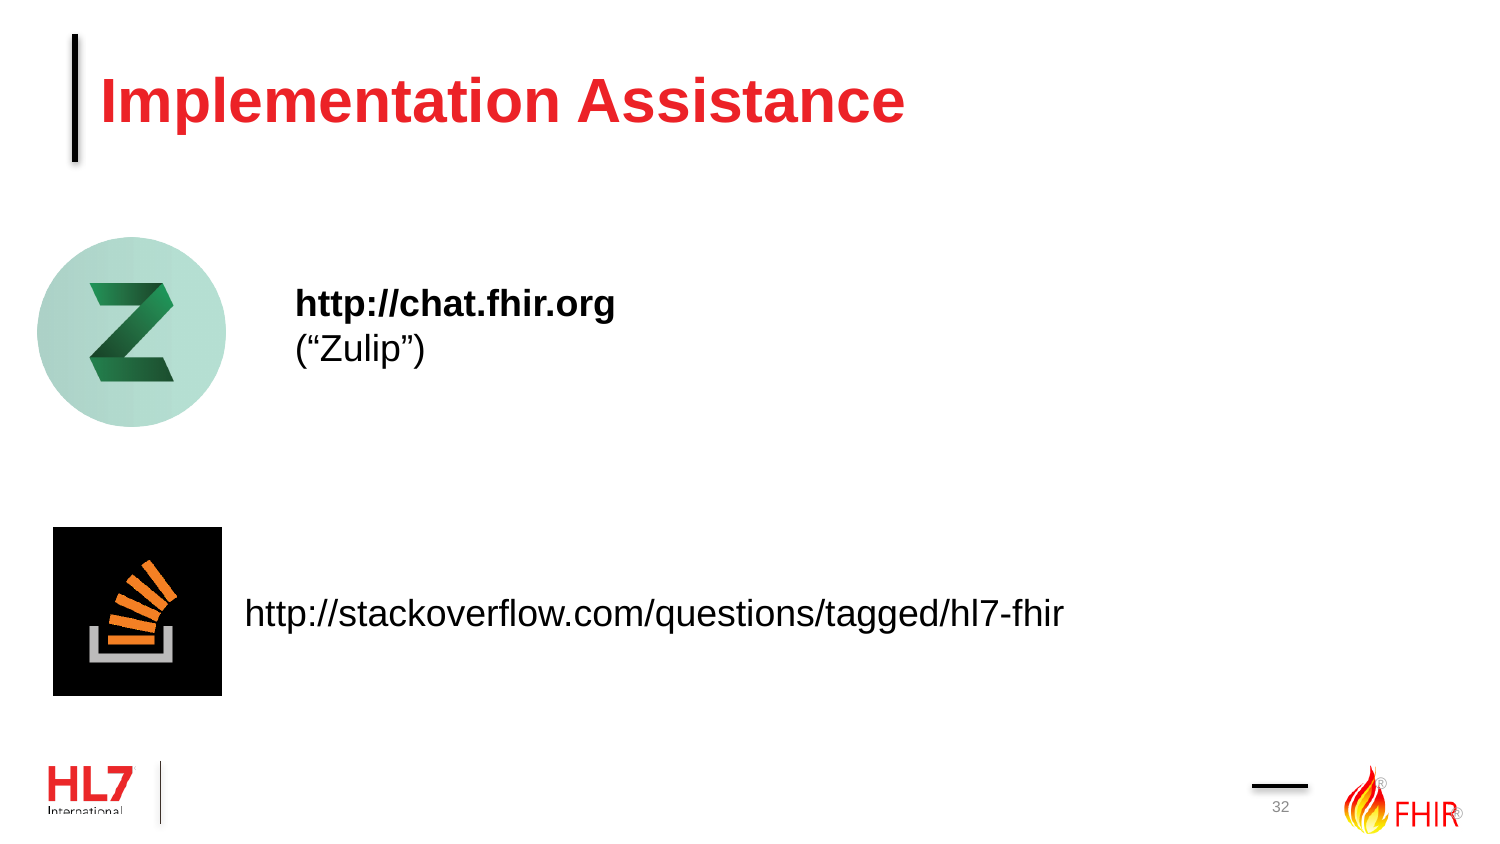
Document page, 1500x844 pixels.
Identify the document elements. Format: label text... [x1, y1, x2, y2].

text_box 32 [1260, 793, 1379, 821]
picture [1339, 760, 1463, 837]
title Implementation Assistance [100, 33, 1451, 163]
picture [36, 237, 226, 427]
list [52, 527, 222, 696]
text_box http://chat.fhir.org (“Zulip”) [280, 271, 654, 377]
text_box http://stackoverflow.com/questions/tagged/hl7-fhir [229, 581, 1180, 641]
